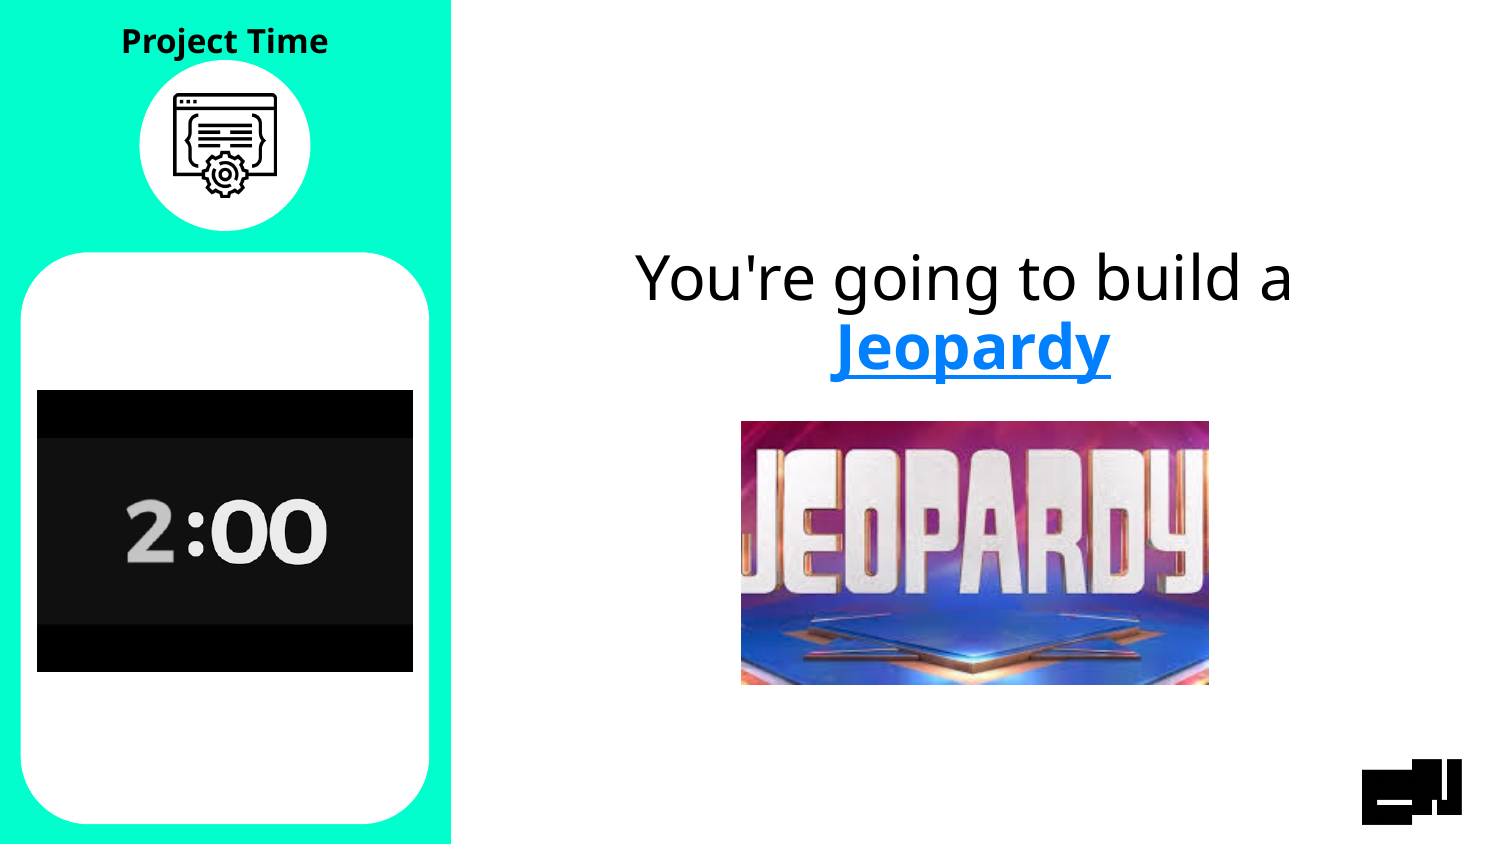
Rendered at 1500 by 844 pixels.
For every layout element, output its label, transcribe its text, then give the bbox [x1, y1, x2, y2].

picture [37, 390, 413, 673]
picture [173, 93, 277, 198]
list You're going to build a Jeopardy [538, 229, 1409, 404]
picture [1362, 759, 1462, 825]
picture [741, 421, 1209, 685]
